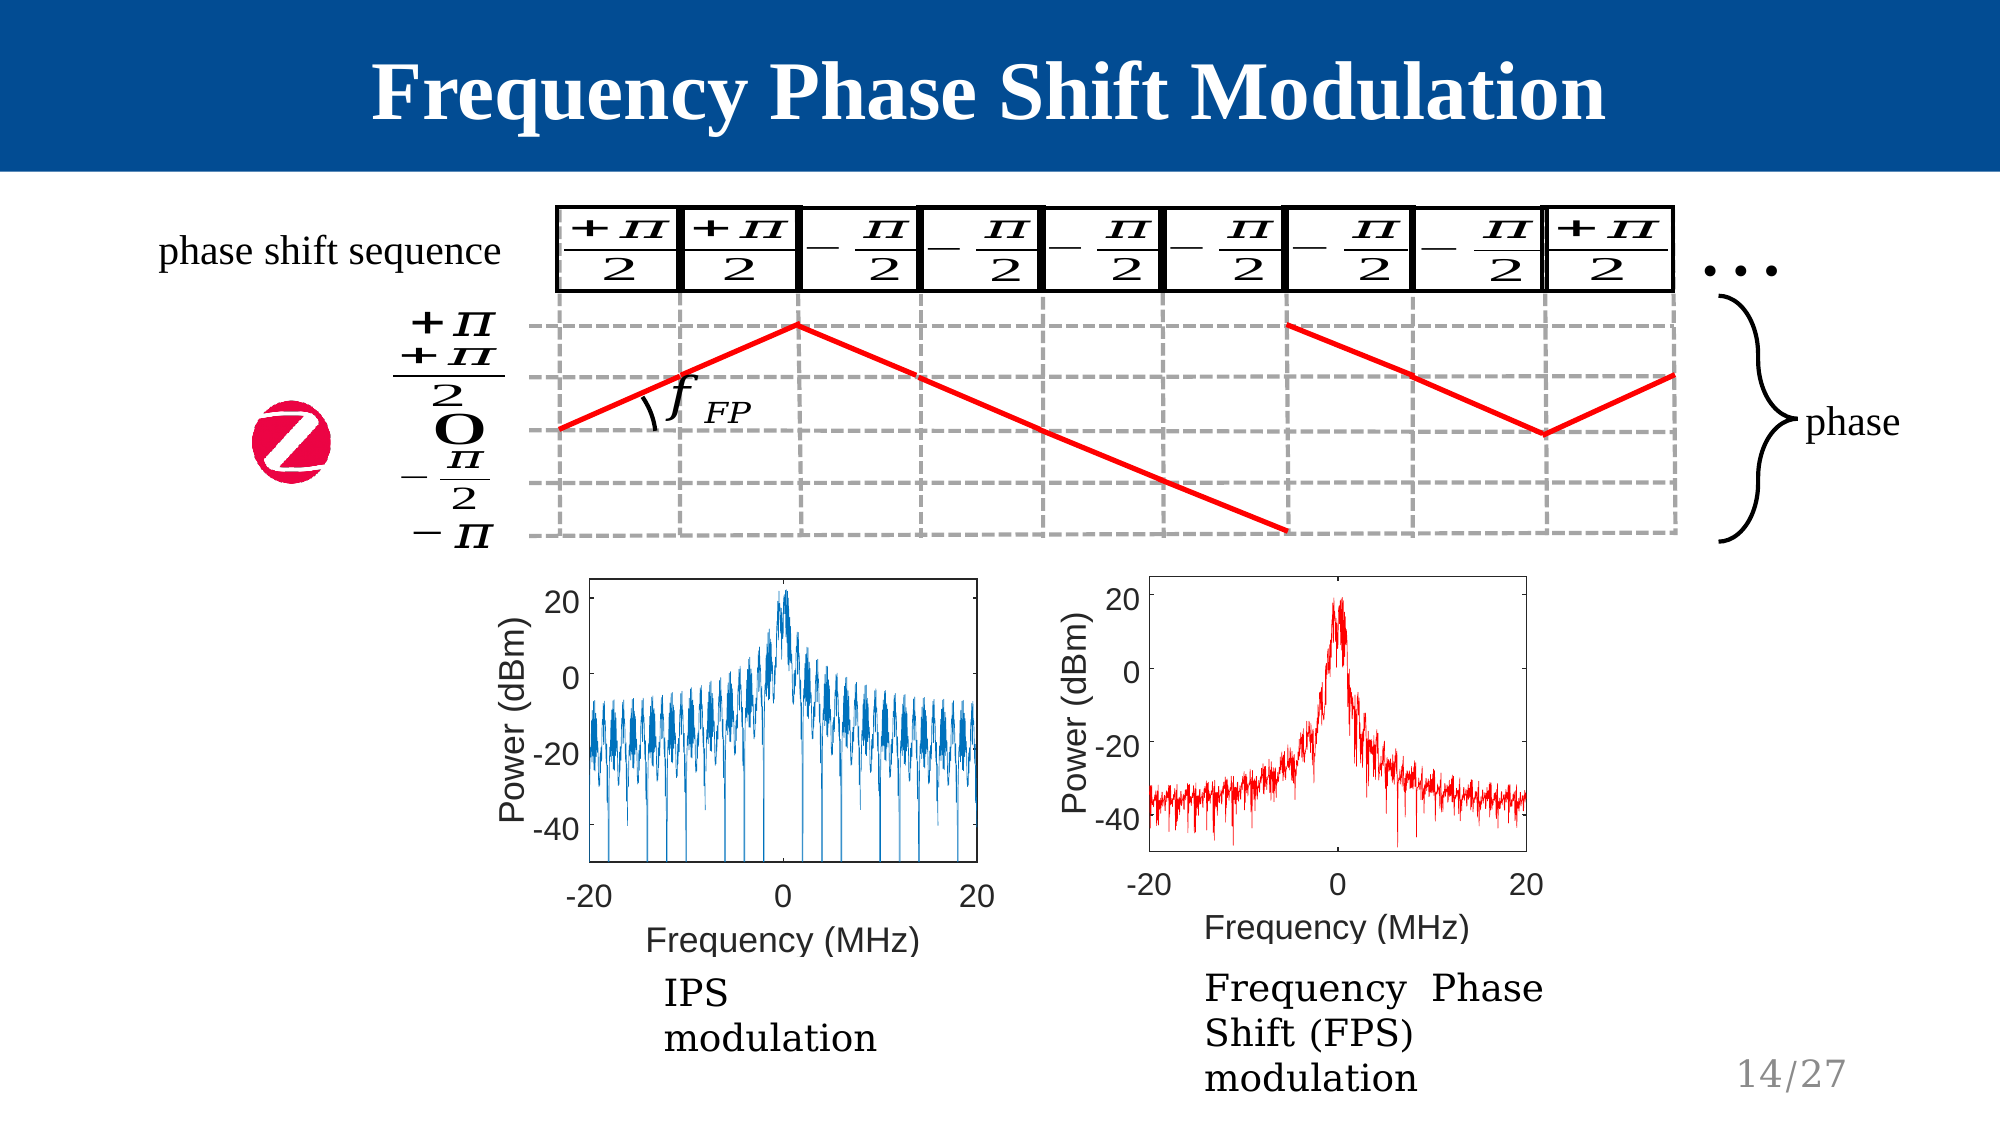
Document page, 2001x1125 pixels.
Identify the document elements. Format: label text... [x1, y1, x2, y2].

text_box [1286, 324, 1415, 376]
text_box [1718, 295, 1798, 543]
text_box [1285, 209, 1289, 325]
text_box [1285, 378, 1289, 430]
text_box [798, 325, 917, 376]
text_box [796, 378, 802, 430]
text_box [1672, 209, 1676, 374]
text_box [1542, 374, 1676, 436]
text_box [1285, 433, 1289, 482]
text_box Frequency Phase Shift (FPS) modulation [1189, 956, 1604, 1106]
text_box … [1680, 175, 1802, 301]
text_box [796, 484, 802, 532]
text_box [918, 377, 1041, 430]
picture [243, 398, 345, 485]
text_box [1672, 436, 1676, 532]
text_box IPS modulation [648, 961, 946, 1067]
slide_number 14/27 [1604, 1042, 1863, 1103]
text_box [796, 209, 802, 325]
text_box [796, 433, 802, 482]
text_box [580, 433, 638, 440]
text_box phase shift sequence [143, 215, 539, 281]
text_box Frequency Phase Shift Modulation [0, 0, 2000, 173]
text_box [1410, 375, 1542, 434]
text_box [529, 532, 1676, 536]
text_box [558, 376, 680, 430]
picture [1056, 575, 1543, 944]
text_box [1039, 429, 1163, 481]
picture [493, 577, 994, 957]
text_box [1158, 479, 1288, 532]
text_box phase [1790, 386, 1994, 452]
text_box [680, 323, 801, 376]
